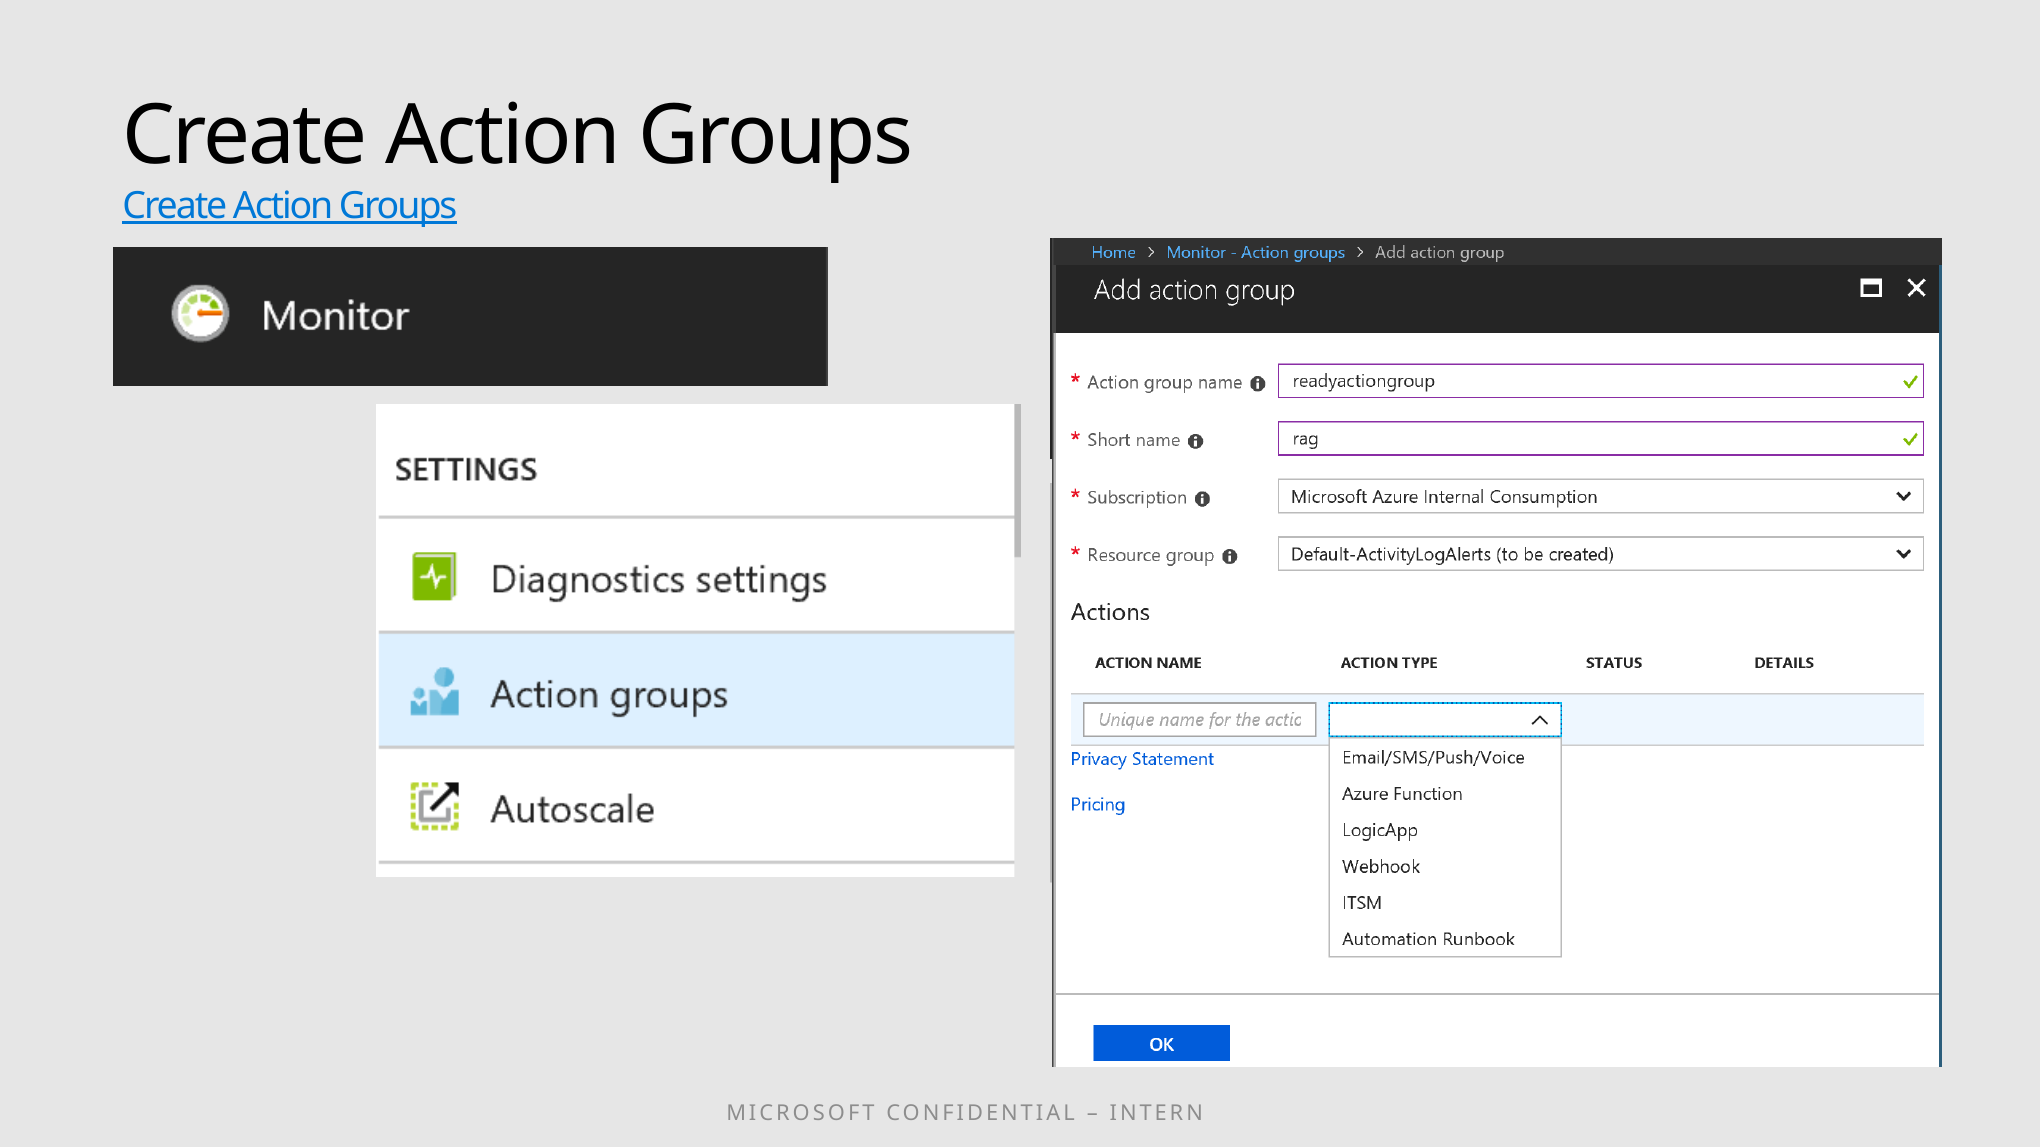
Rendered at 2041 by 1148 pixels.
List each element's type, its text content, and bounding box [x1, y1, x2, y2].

picture [375, 404, 1021, 877]
picture [1050, 238, 1942, 1067]
picture [112, 246, 828, 387]
title Create Action Groups Create Action Groups [98, 76, 1942, 314]
